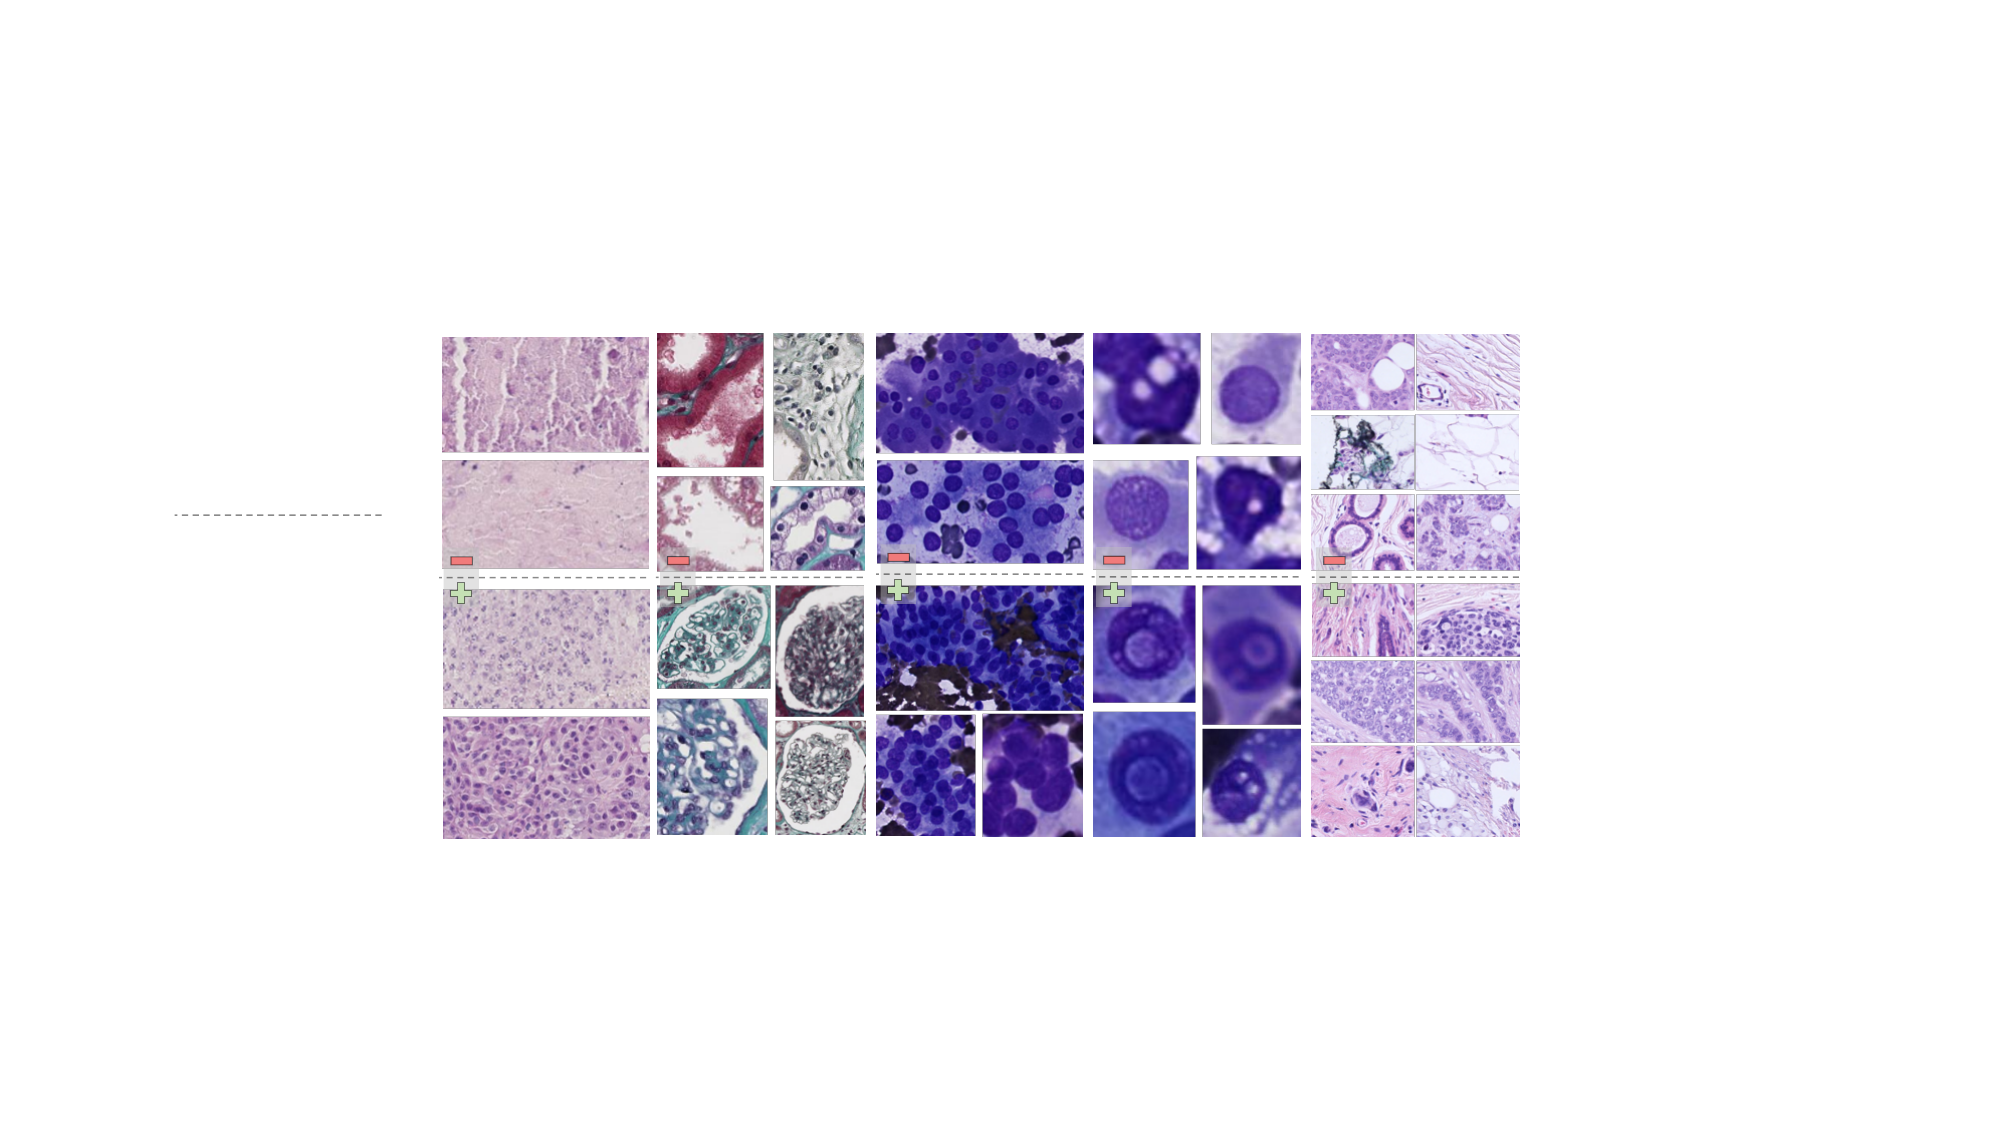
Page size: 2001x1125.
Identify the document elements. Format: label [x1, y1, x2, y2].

text_box [1311, 543, 1519, 608]
text_box [876, 540, 1084, 605]
picture [1311, 334, 1520, 837]
picture [442, 337, 650, 839]
text_box [1091, 543, 1299, 608]
picture [657, 333, 866, 835]
text_box [439, 544, 647, 608]
picture [875, 333, 1084, 837]
picture [1093, 333, 1301, 837]
text_box [655, 543, 863, 608]
